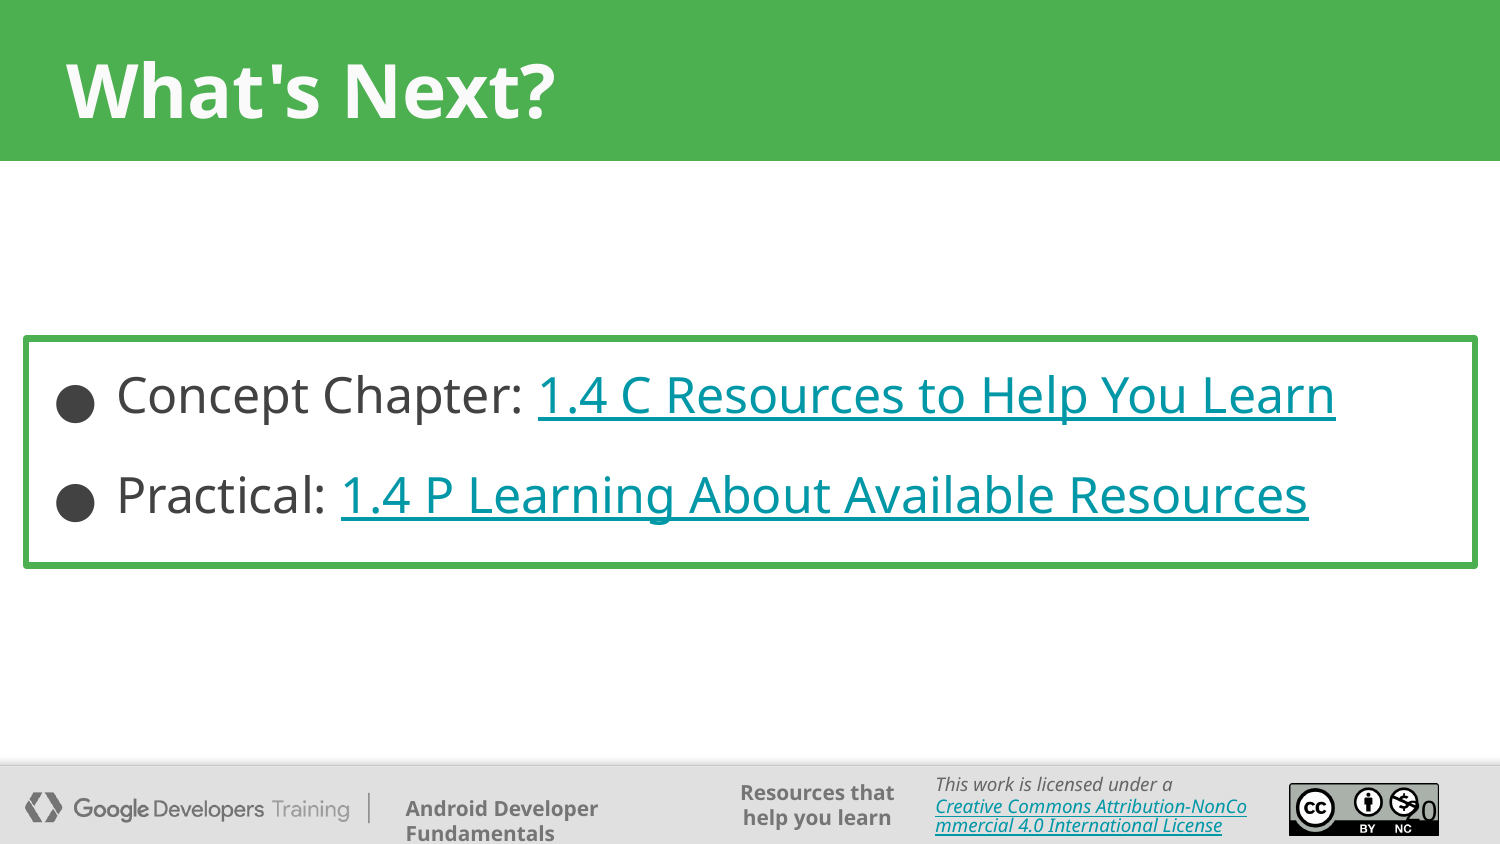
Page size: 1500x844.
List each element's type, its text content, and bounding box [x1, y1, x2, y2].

title What's Next? [51, 28, 1449, 122]
slide_number ‹#› [1389, 777, 1480, 842]
text_box Concept Chapter: 1.4 C Resources to Help You Learn Practical: 1.4 P Learning About Available Resources [26, 338, 1475, 566]
picture [0, 161, 1500, 844]
